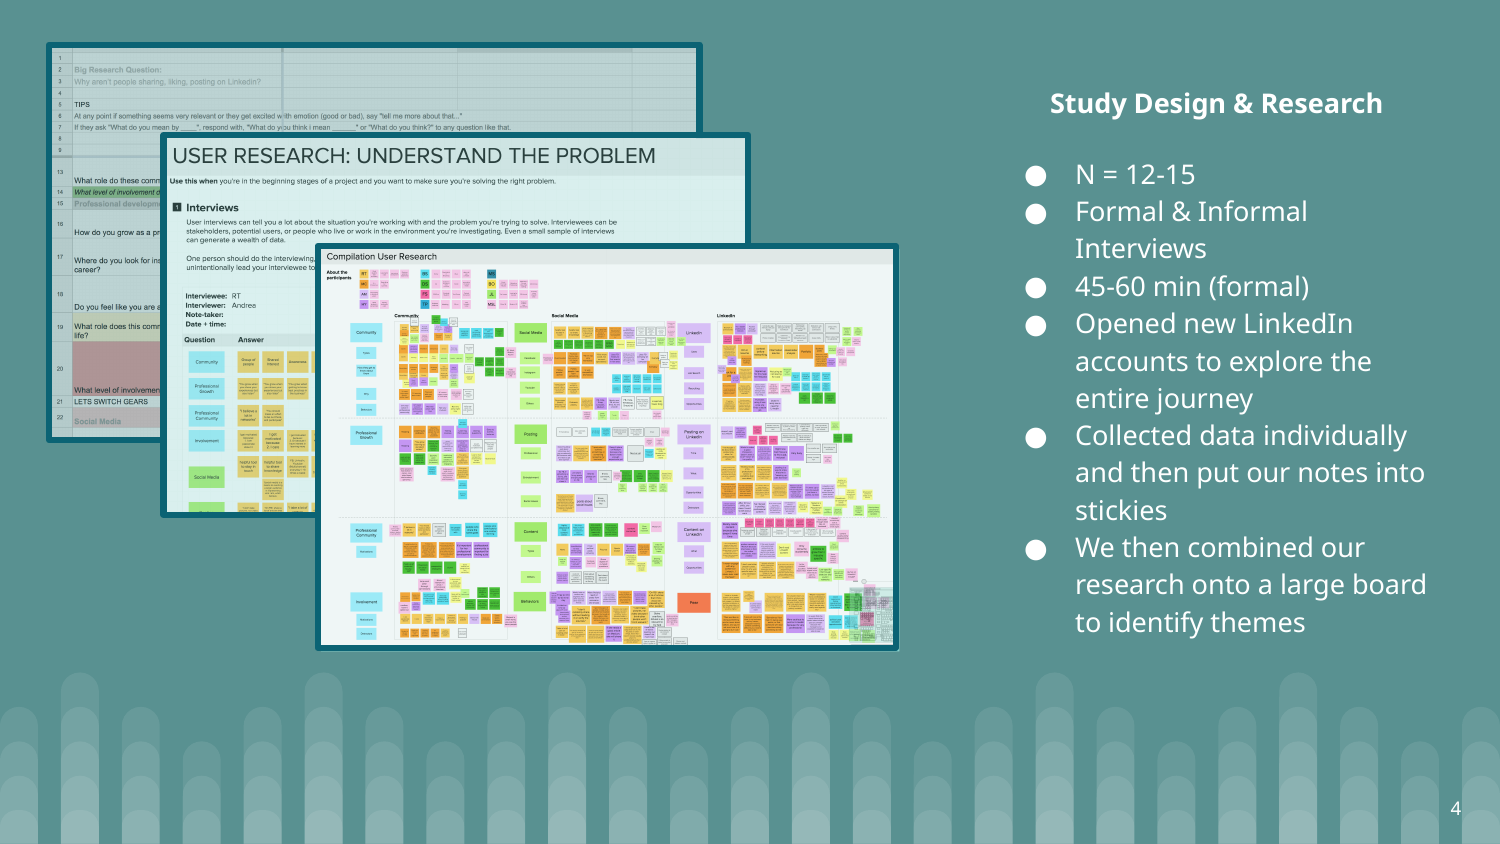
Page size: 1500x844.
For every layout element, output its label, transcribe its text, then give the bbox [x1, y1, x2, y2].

picture [51, 47, 893, 645]
slide_number ‹#› [1386, 777, 1477, 842]
list Study Design & Research N = 12-15 Formal & Informal Interviews 45-60 min (formal) Opened new LinkedIn accounts to explore the entire journey Collected data individually and then put our notes into stickies We then combined our research onto a large board to identify themes [985, 66, 1449, 250]
